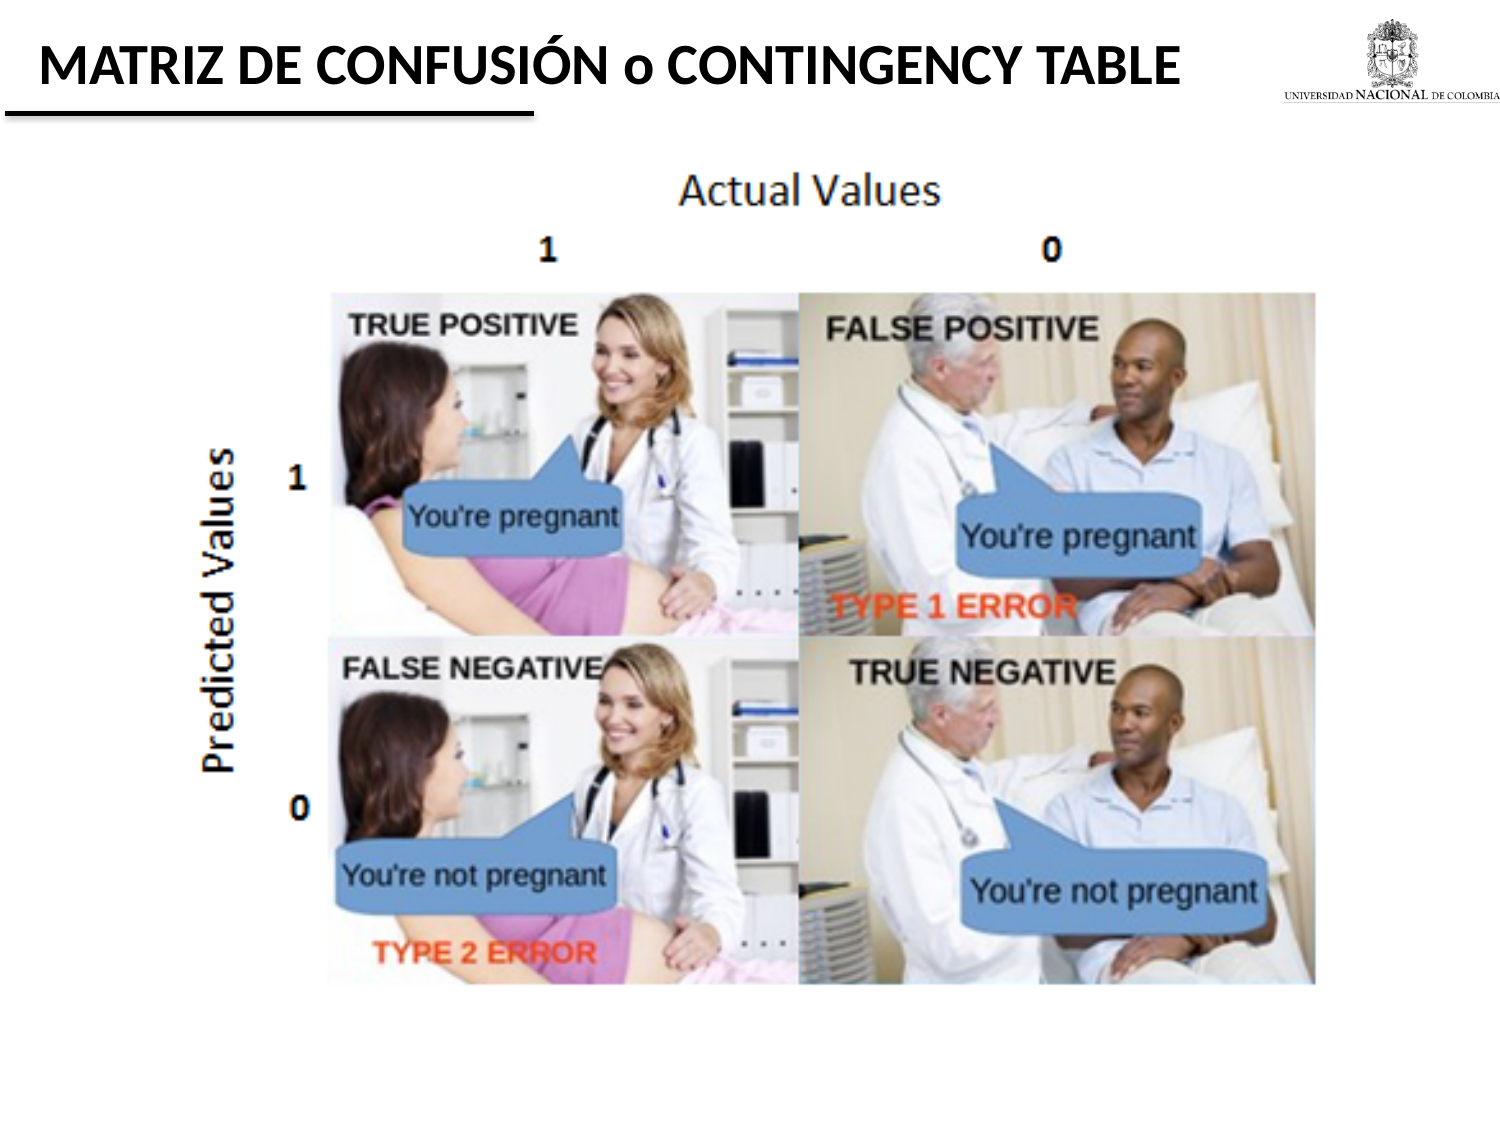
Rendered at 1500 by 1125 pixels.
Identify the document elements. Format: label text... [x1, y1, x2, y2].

picture [1283, 18, 1500, 106]
picture [147, 127, 1329, 998]
text_box MATRIZ DE CONFUSIÓN o CONTINGENCY TABLE [23, 19, 1198, 104]
